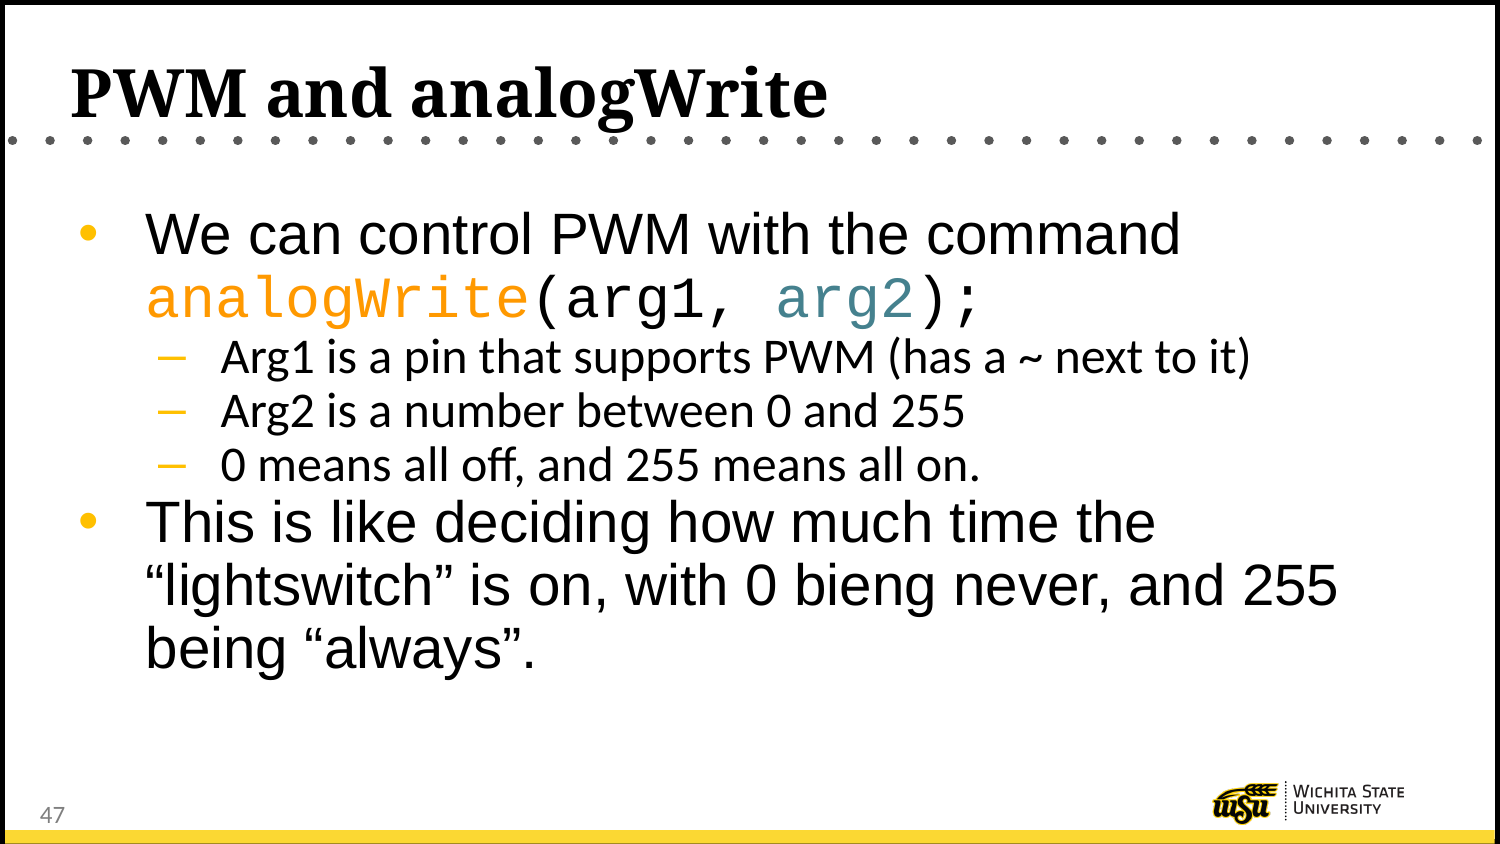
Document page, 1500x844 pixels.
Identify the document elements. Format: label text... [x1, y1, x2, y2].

picture [1212, 781, 1404, 825]
title PWM and analogWrite [55, 33, 1450, 138]
list We can control PWM with the command analogWrite(arg1, arg2); Arg1 is a pin that supports PWM (has a ~ next to it) Arg2 is a number between 0 and 255 0 means all off, and 255 means all on. This is like deciding how much time the “lightswitch” is on, with 0 bieng never, and 255 being “always”. [55, 196, 1406, 754]
